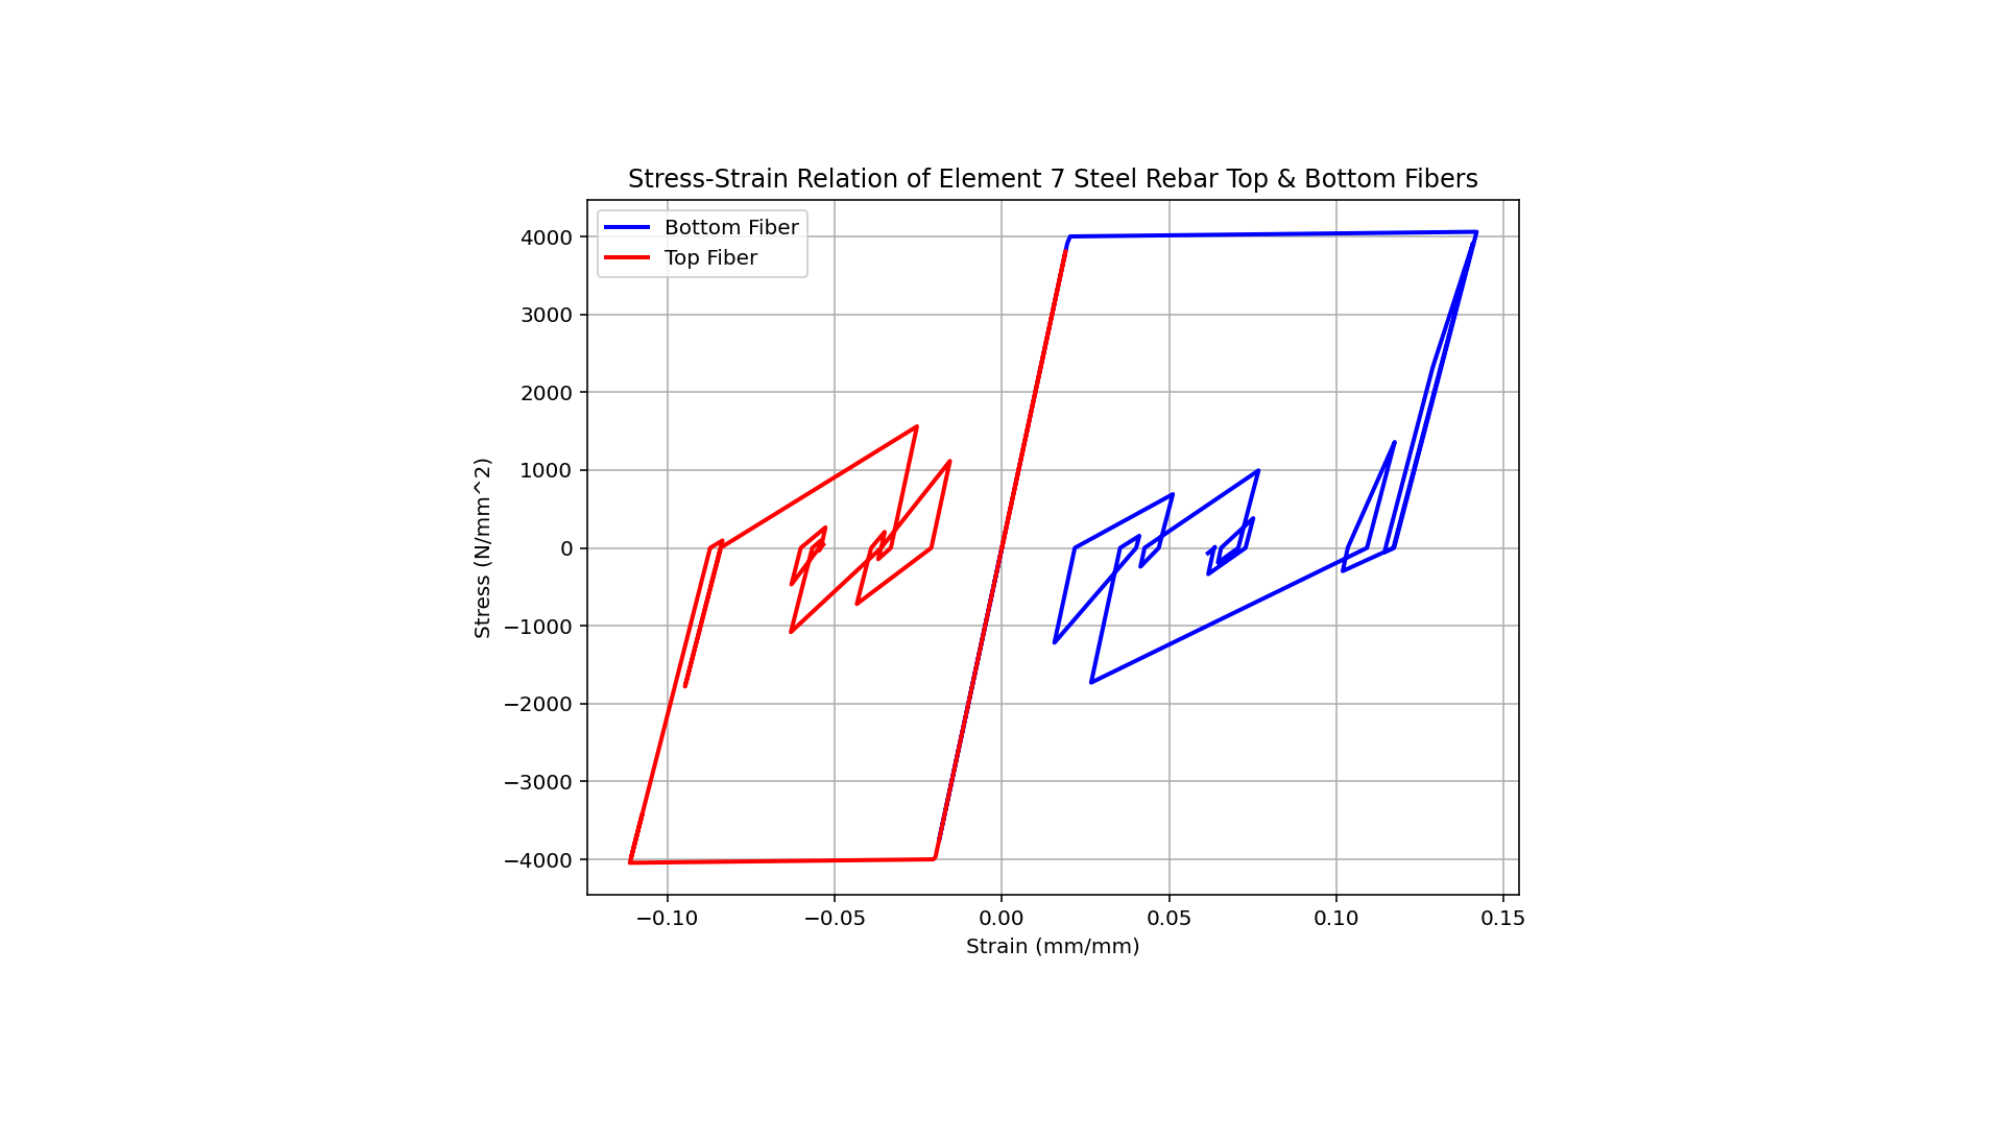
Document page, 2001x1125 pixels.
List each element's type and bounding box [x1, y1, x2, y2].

picture [459, 153, 1541, 972]
